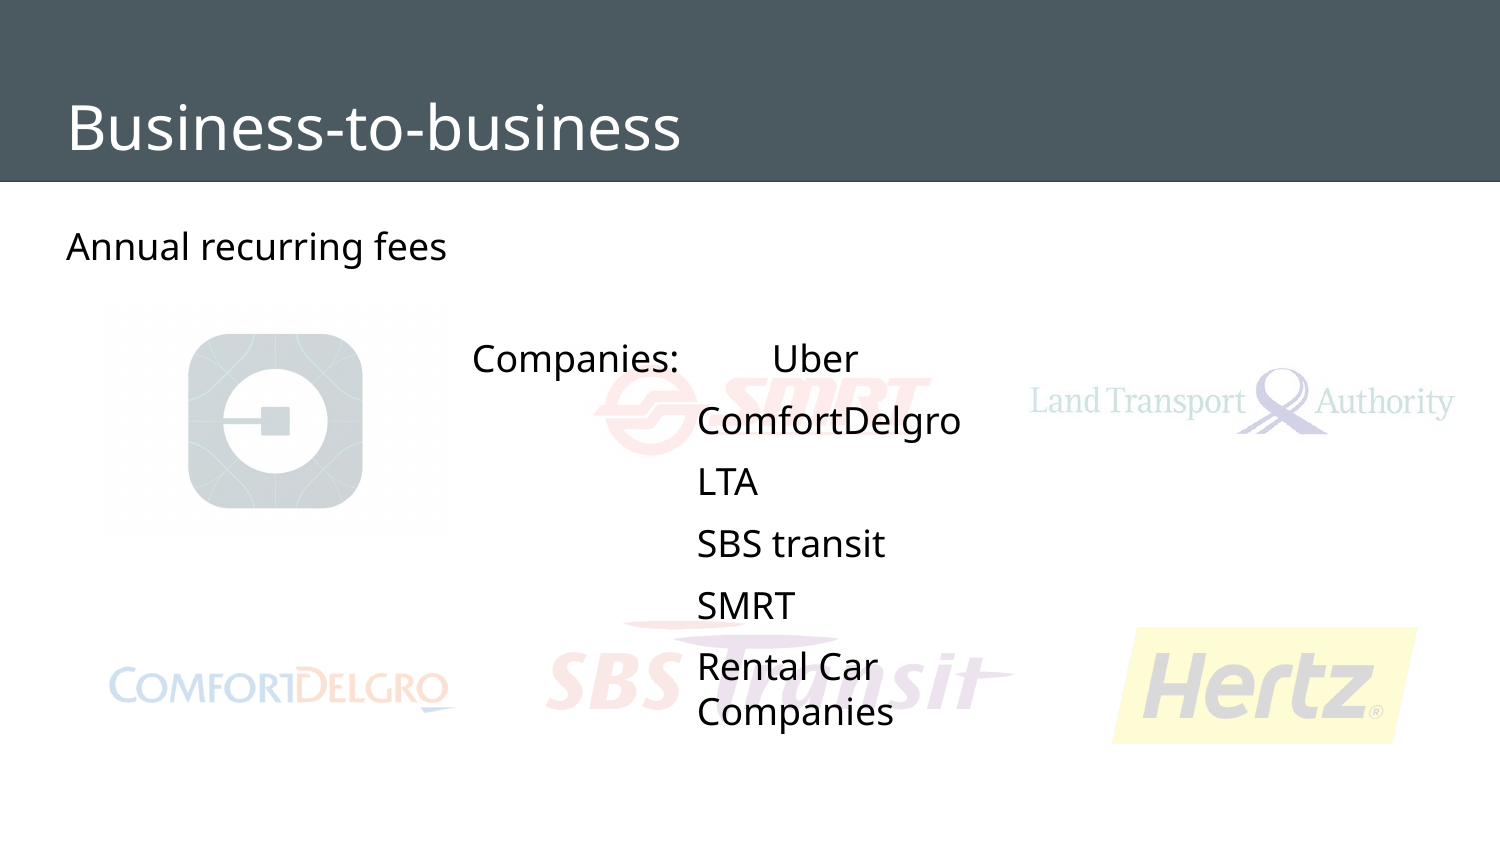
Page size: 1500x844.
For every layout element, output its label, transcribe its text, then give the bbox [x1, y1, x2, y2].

picture [562, 311, 962, 506]
picture [101, 305, 458, 844]
text_box [0, 0, 1500, 181]
picture [545, 619, 1015, 726]
text_box Companies: Uber ComfortDelgro LTA SBS transit SMRT Rental Car Companies [456, 320, 1043, 766]
text_box [0, 183, 1500, 844]
picture [979, 286, 1500, 513]
list Annual recurring fees [51, 201, 1449, 354]
picture [1111, 627, 1418, 744]
